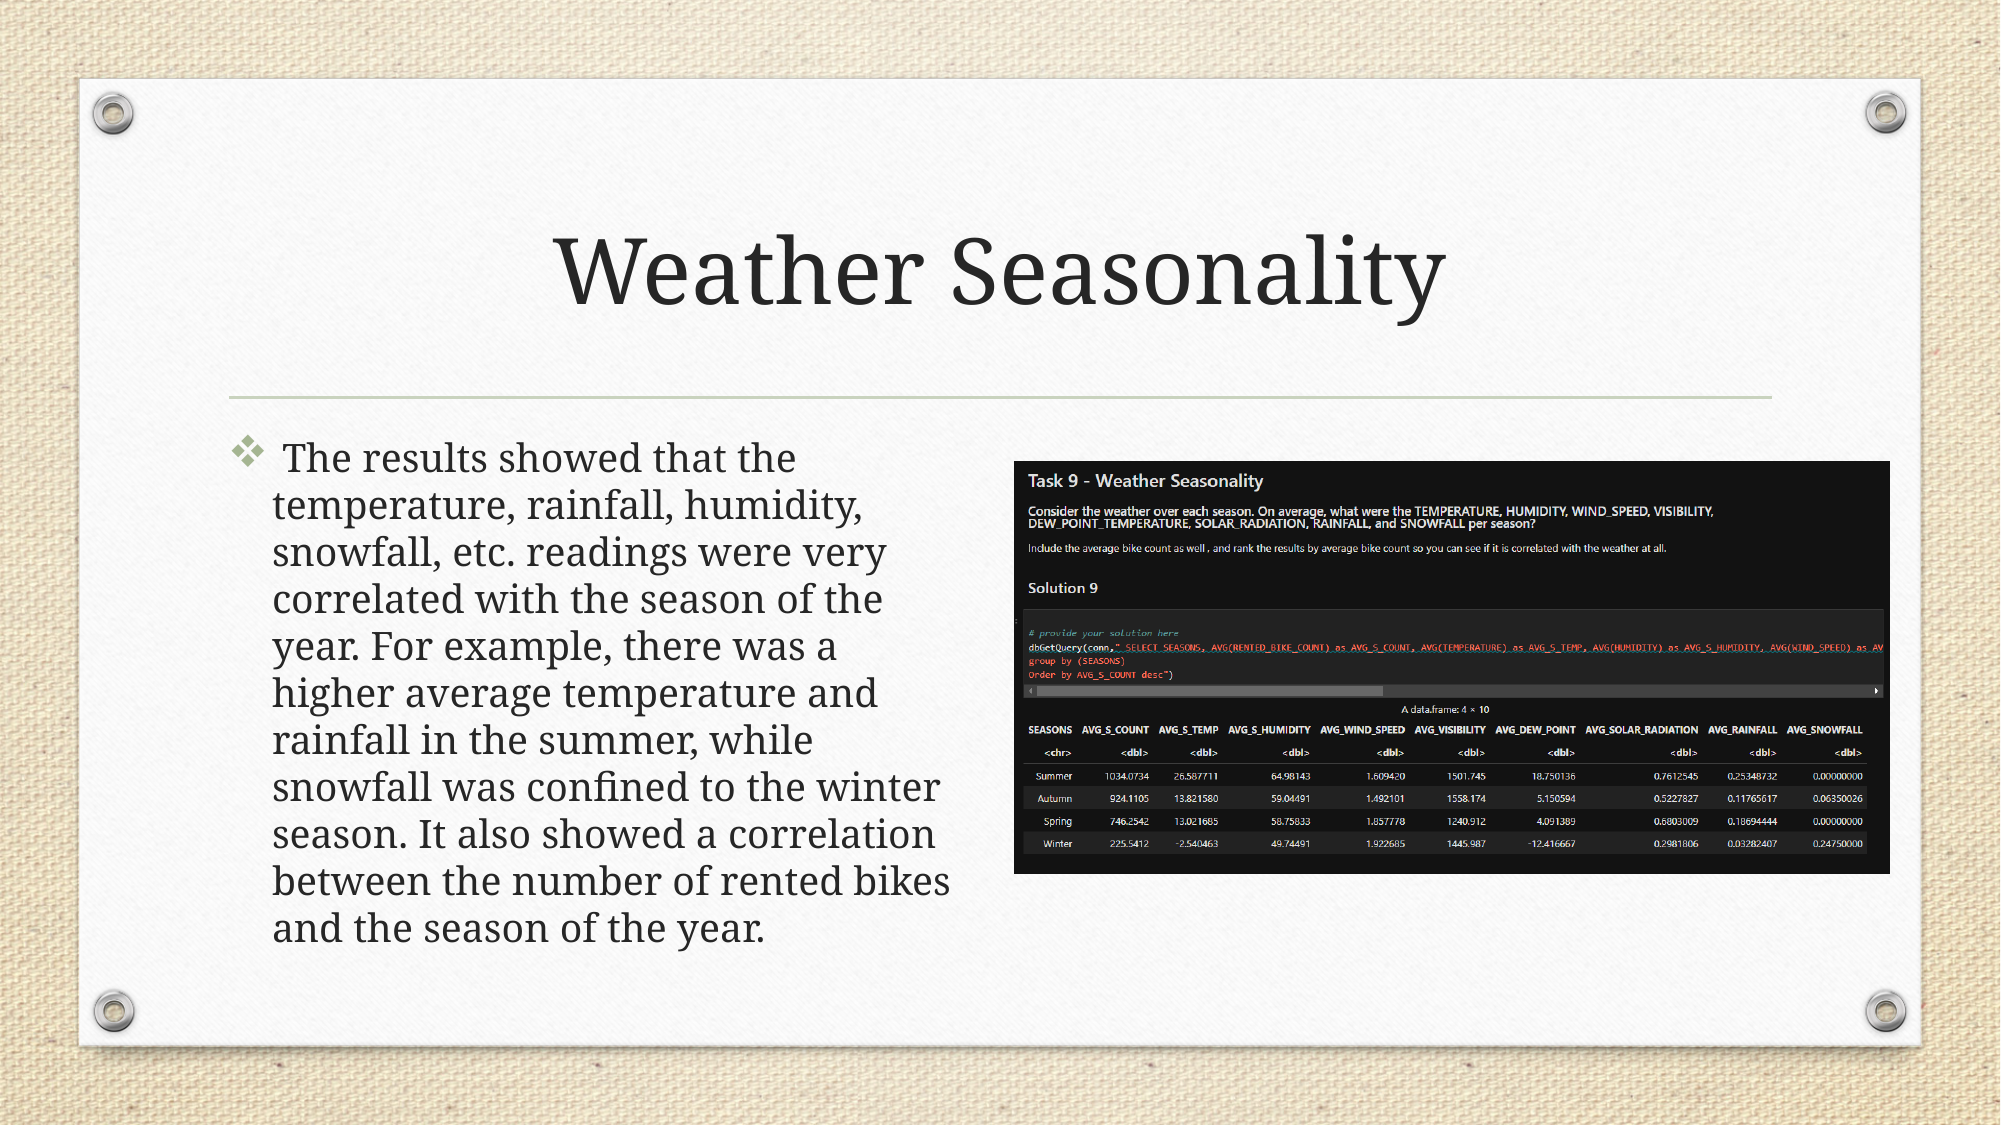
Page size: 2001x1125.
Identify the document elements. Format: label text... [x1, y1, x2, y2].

title Weather Seasonality [212, 161, 1788, 375]
picture [0, 0, 2001, 1125]
list The results showed that the temperature, rainfall, humidity, snowfall, etc. readings were very correlated with the season of the year. For example, there was a higher average temperature and rainfall in the summer, while snowfall was confined to the winter season. It also showed a correlation between the number of rented bikes and the season of the year. [213, 420, 987, 963]
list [1013, 461, 1890, 874]
